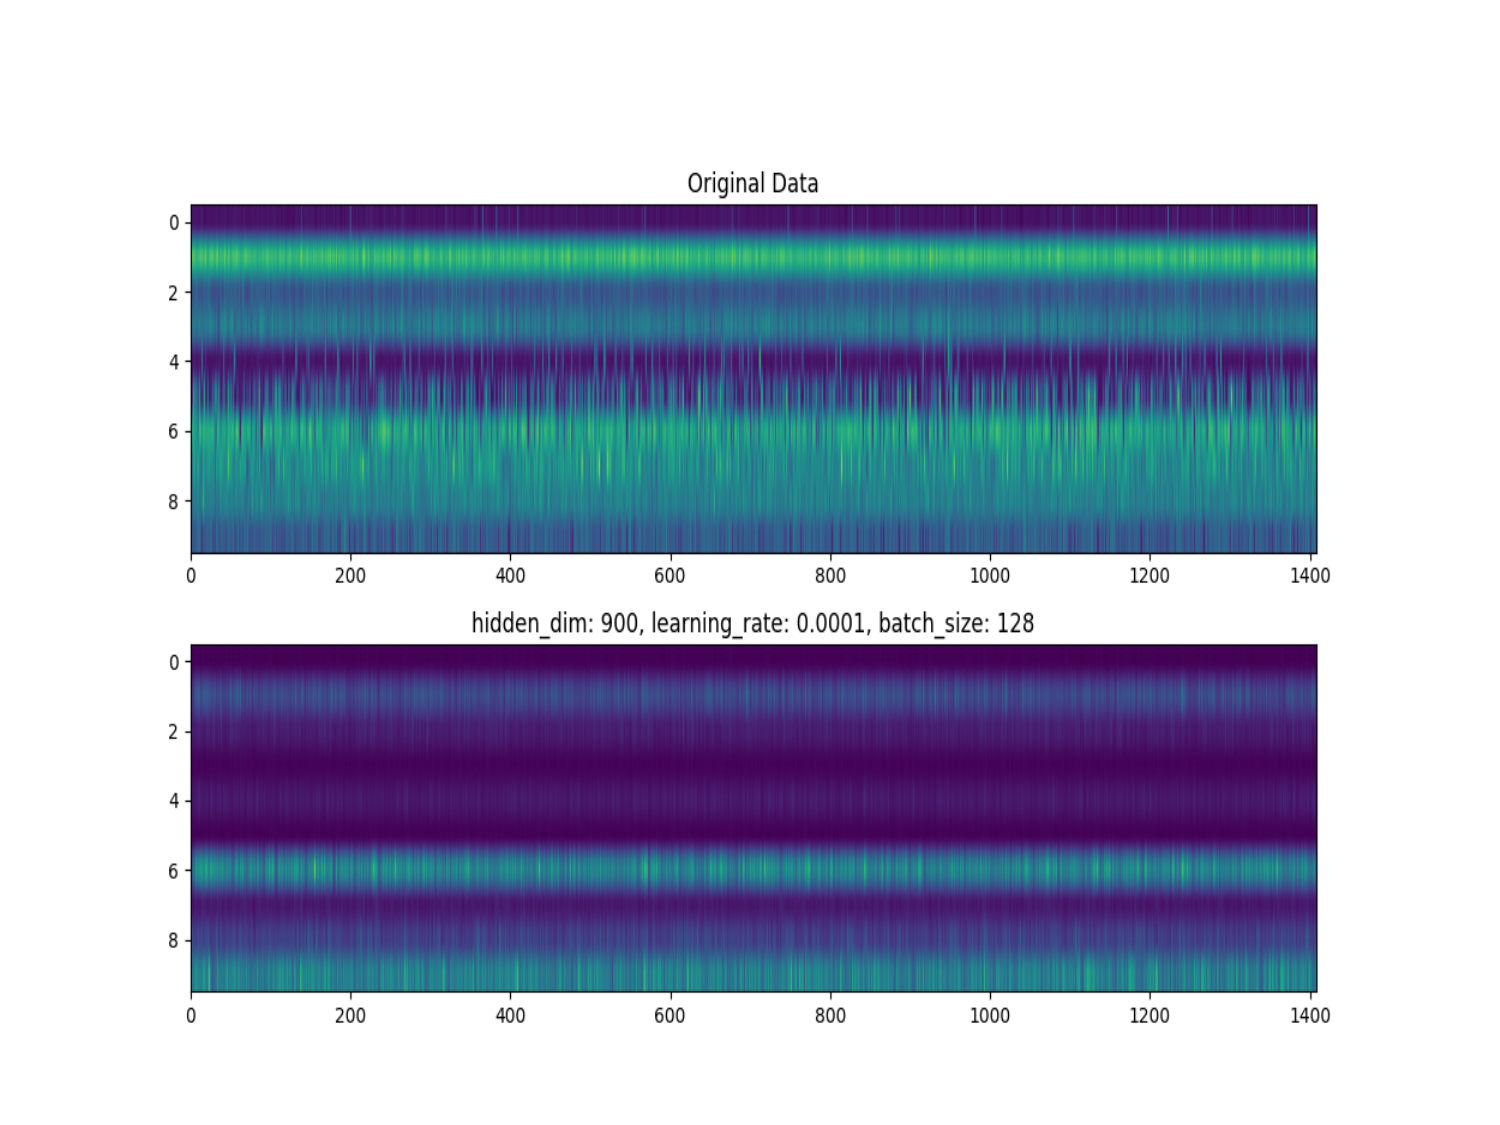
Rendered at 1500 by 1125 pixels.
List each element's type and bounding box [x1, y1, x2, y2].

picture [149, 149, 1351, 1051]
